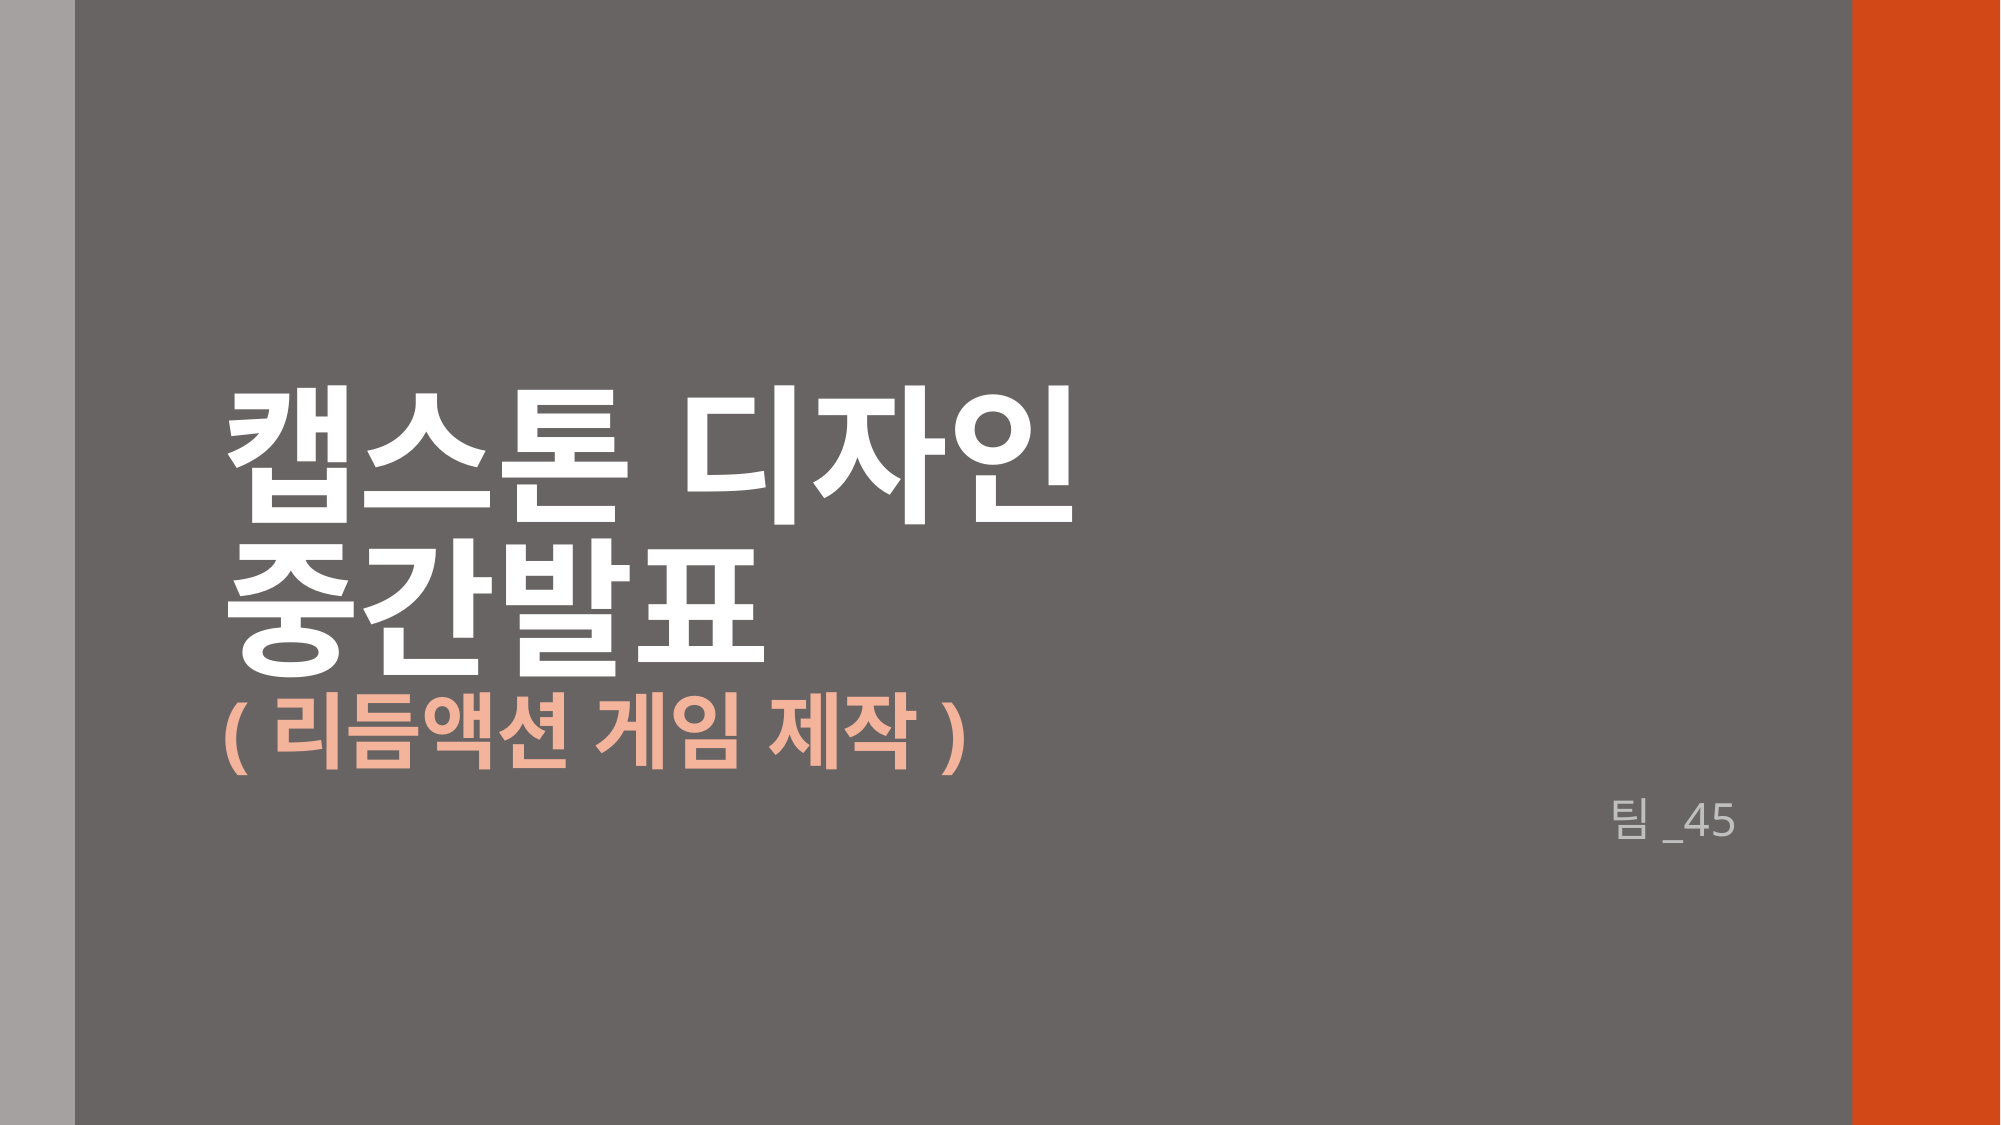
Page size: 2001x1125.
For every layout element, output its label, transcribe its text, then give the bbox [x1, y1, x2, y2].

subtitle 팀_45 [206, 787, 1752, 1065]
title 캡스톤 디자인 중간발표 (리듬액션 게임 제작) [206, 124, 1752, 787]
